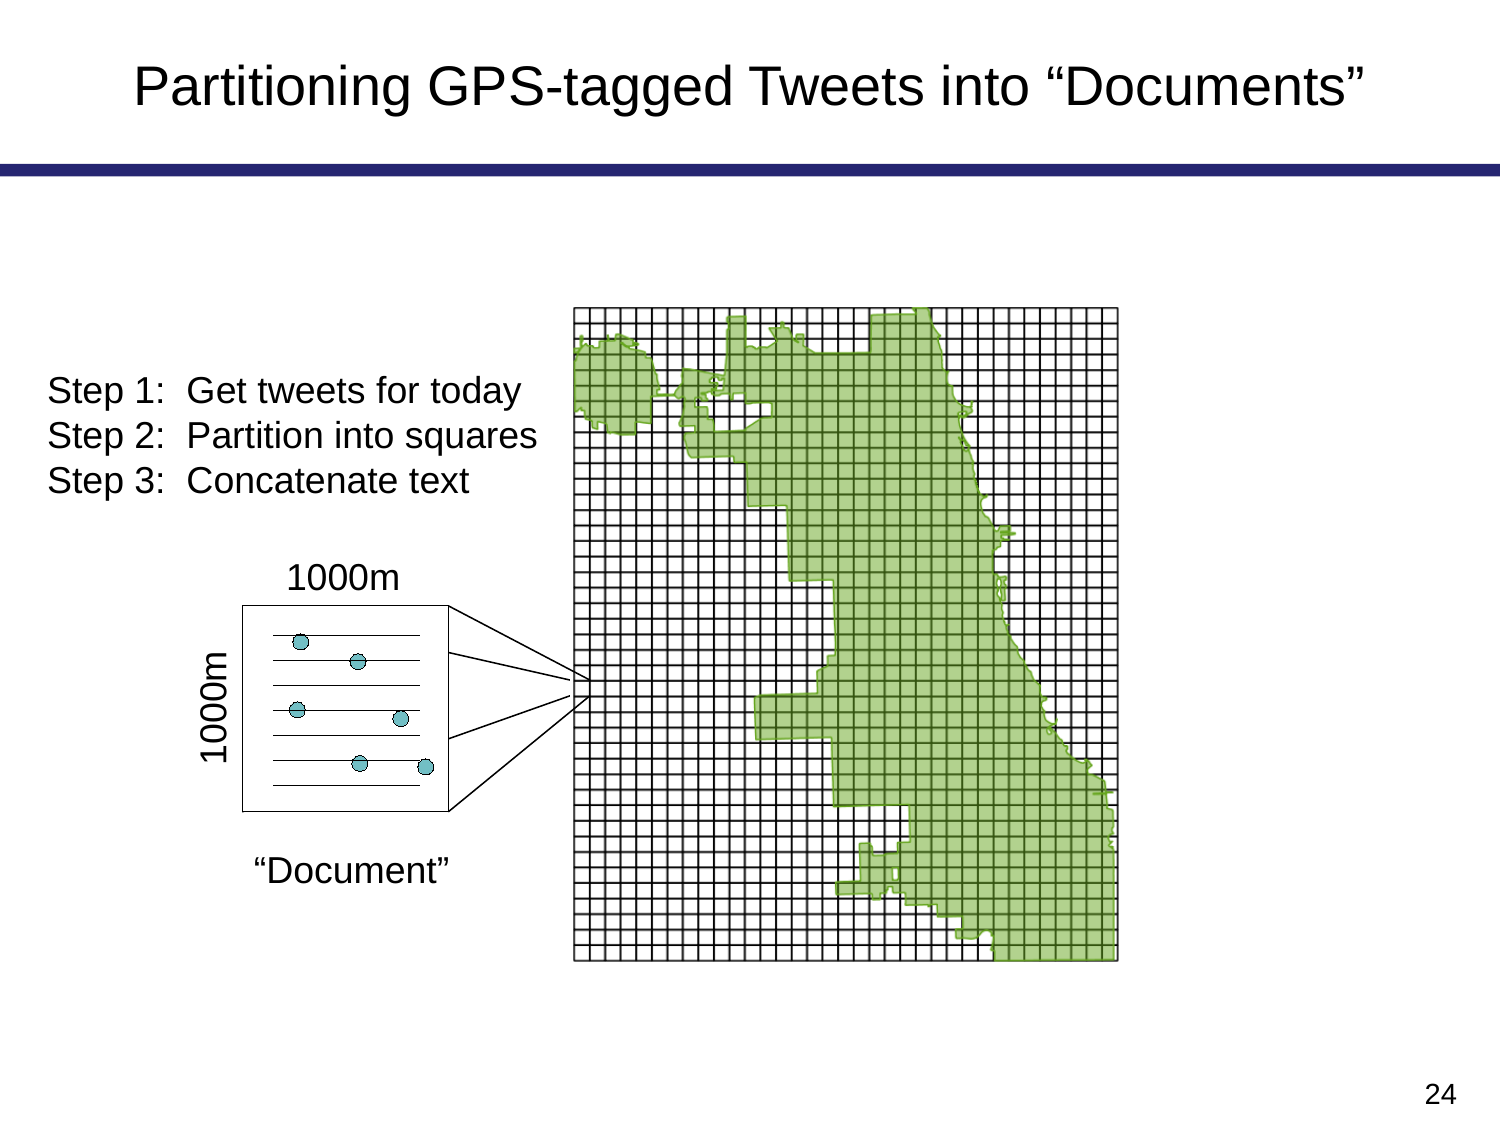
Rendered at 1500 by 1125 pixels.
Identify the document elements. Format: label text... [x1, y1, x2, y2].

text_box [448, 695, 591, 813]
text_box “Document” [239, 838, 465, 899]
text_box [241, 605, 446, 681]
title Partitioning GPS-tagged Tweets into “Documents” [75, 21, 1425, 145]
text_box 1000m [181, 635, 242, 780]
slide_number 24 [1122, 1067, 1473, 1125]
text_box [241, 695, 446, 813]
picture [569, 304, 1123, 965]
text_box [420, 689, 449, 694]
text_box Step 1: Get tweets for today Step 2: Partition into squares Step 3: Concatenate text [32, 358, 554, 509]
text_box 1000m [271, 545, 416, 604]
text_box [448, 605, 591, 681]
text_box [242, 688, 271, 694]
